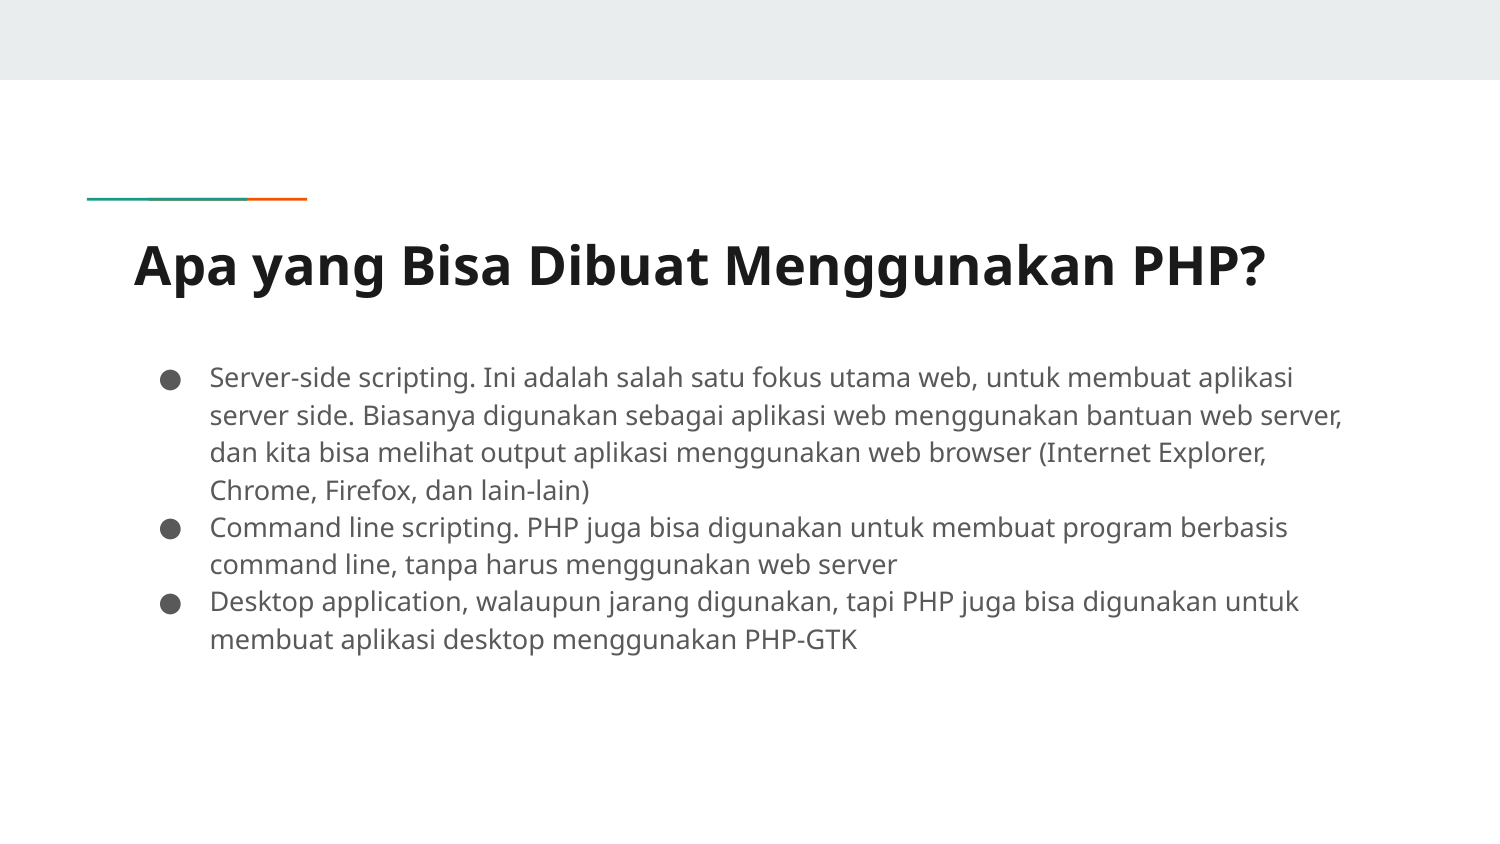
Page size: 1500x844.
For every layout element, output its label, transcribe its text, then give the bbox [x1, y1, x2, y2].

list Server-side scripting. Ini adalah salah satu fokus utama web, untuk membuat aplikasi server side. Biasanya digunakan sebagai aplikasi web menggunakan bantuan web server, dan kita bisa melihat output aplikasi menggunakan web browser (Internet Explorer, Chrome, Firefox, dan lain-lain) Command line scripting. PHP juga bisa digunakan untuk membuat program berbasis command line, tanpa harus menggunakan web server Desktop application, walaupun jarang digunakan, tapi PHP juga bisa digunakan untuk membuat aplikasi desktop menggunakan PHP-GTK [119, 341, 1381, 712]
title Apa yang Bisa Dibuat Menggunakan PHP? [119, 216, 1381, 305]
